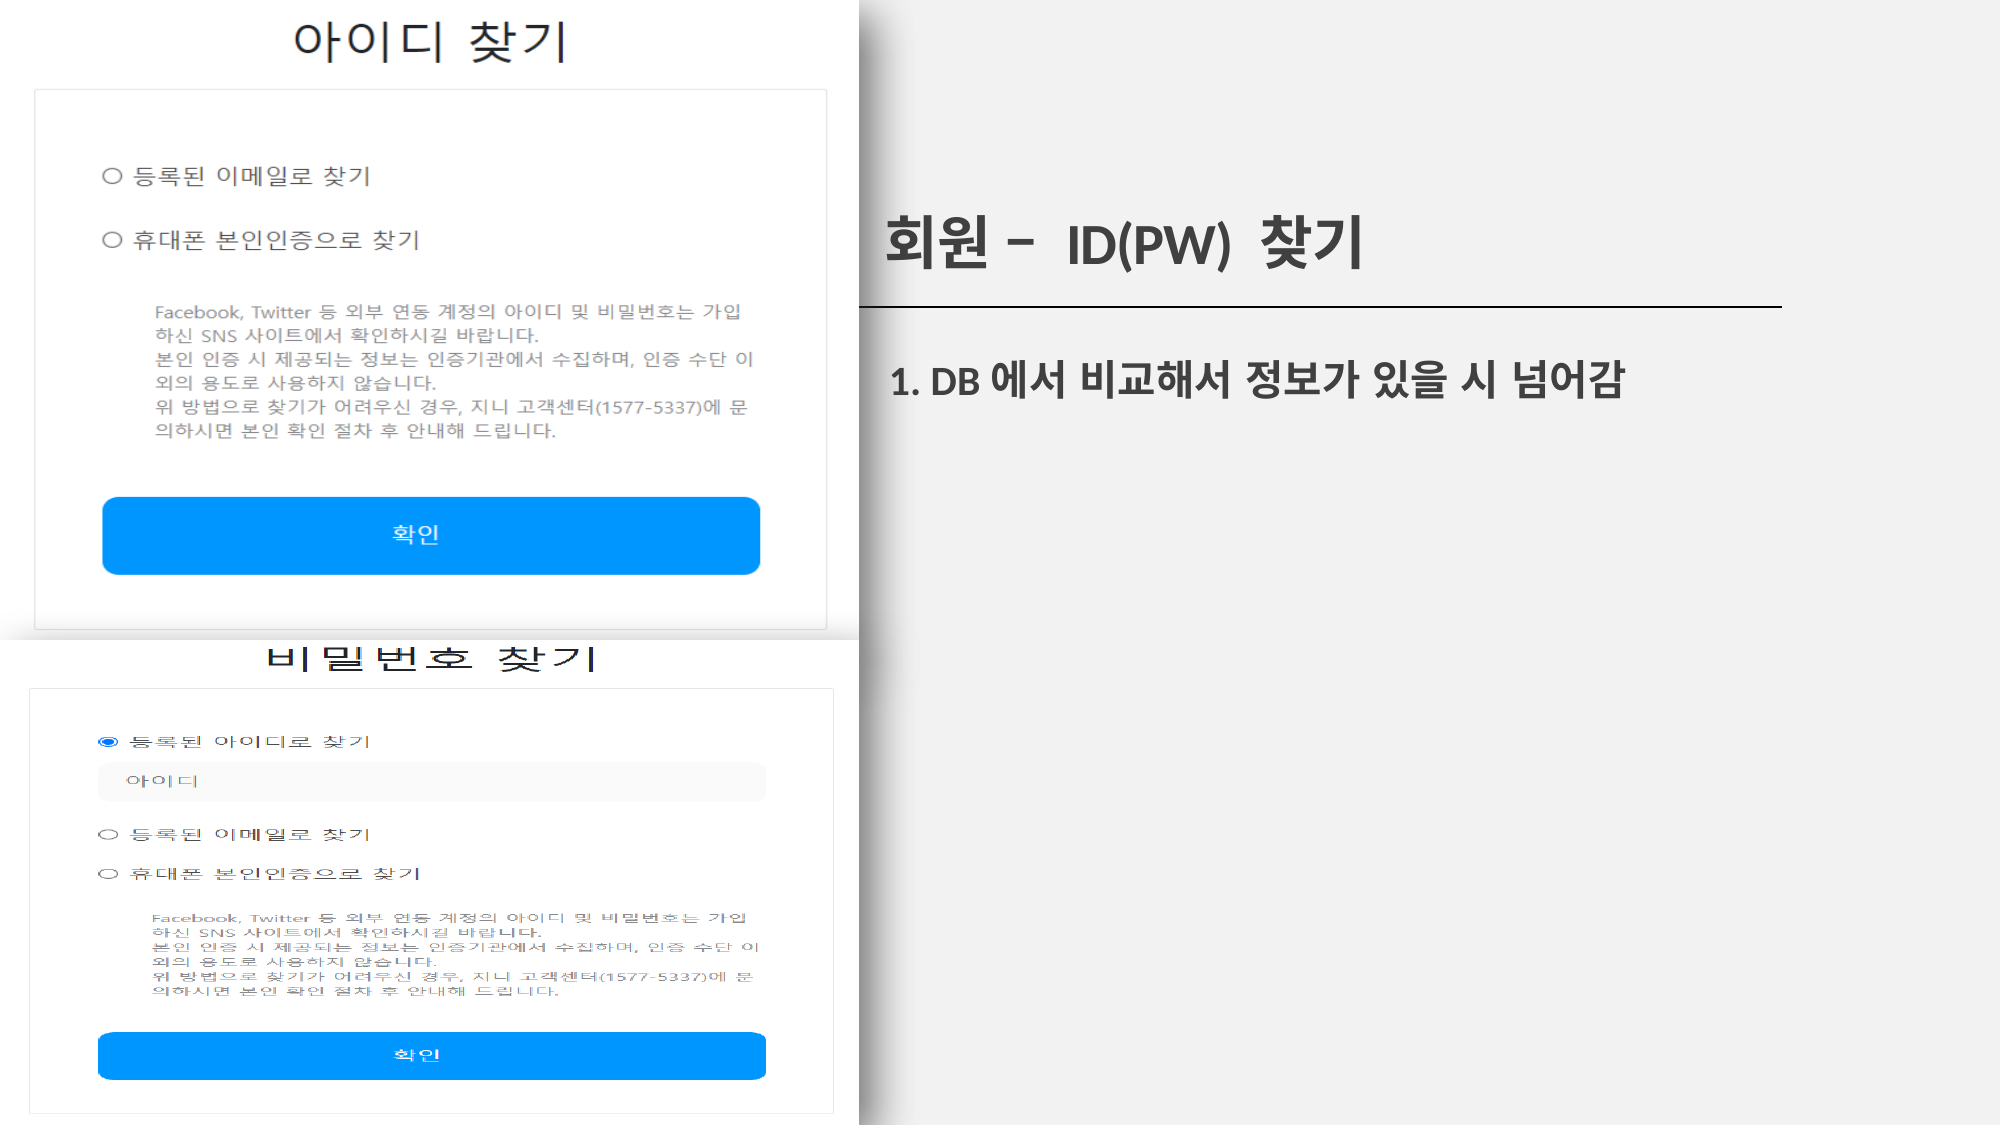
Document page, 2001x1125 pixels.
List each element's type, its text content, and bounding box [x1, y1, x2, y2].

title 회원 – ID(PW) 찾기 [908, 47, 1830, 285]
list 1. DB에서 비교해서 정보가 있을 시 넘어감 [908, 345, 1830, 963]
picture [0, 0, 859, 1125]
